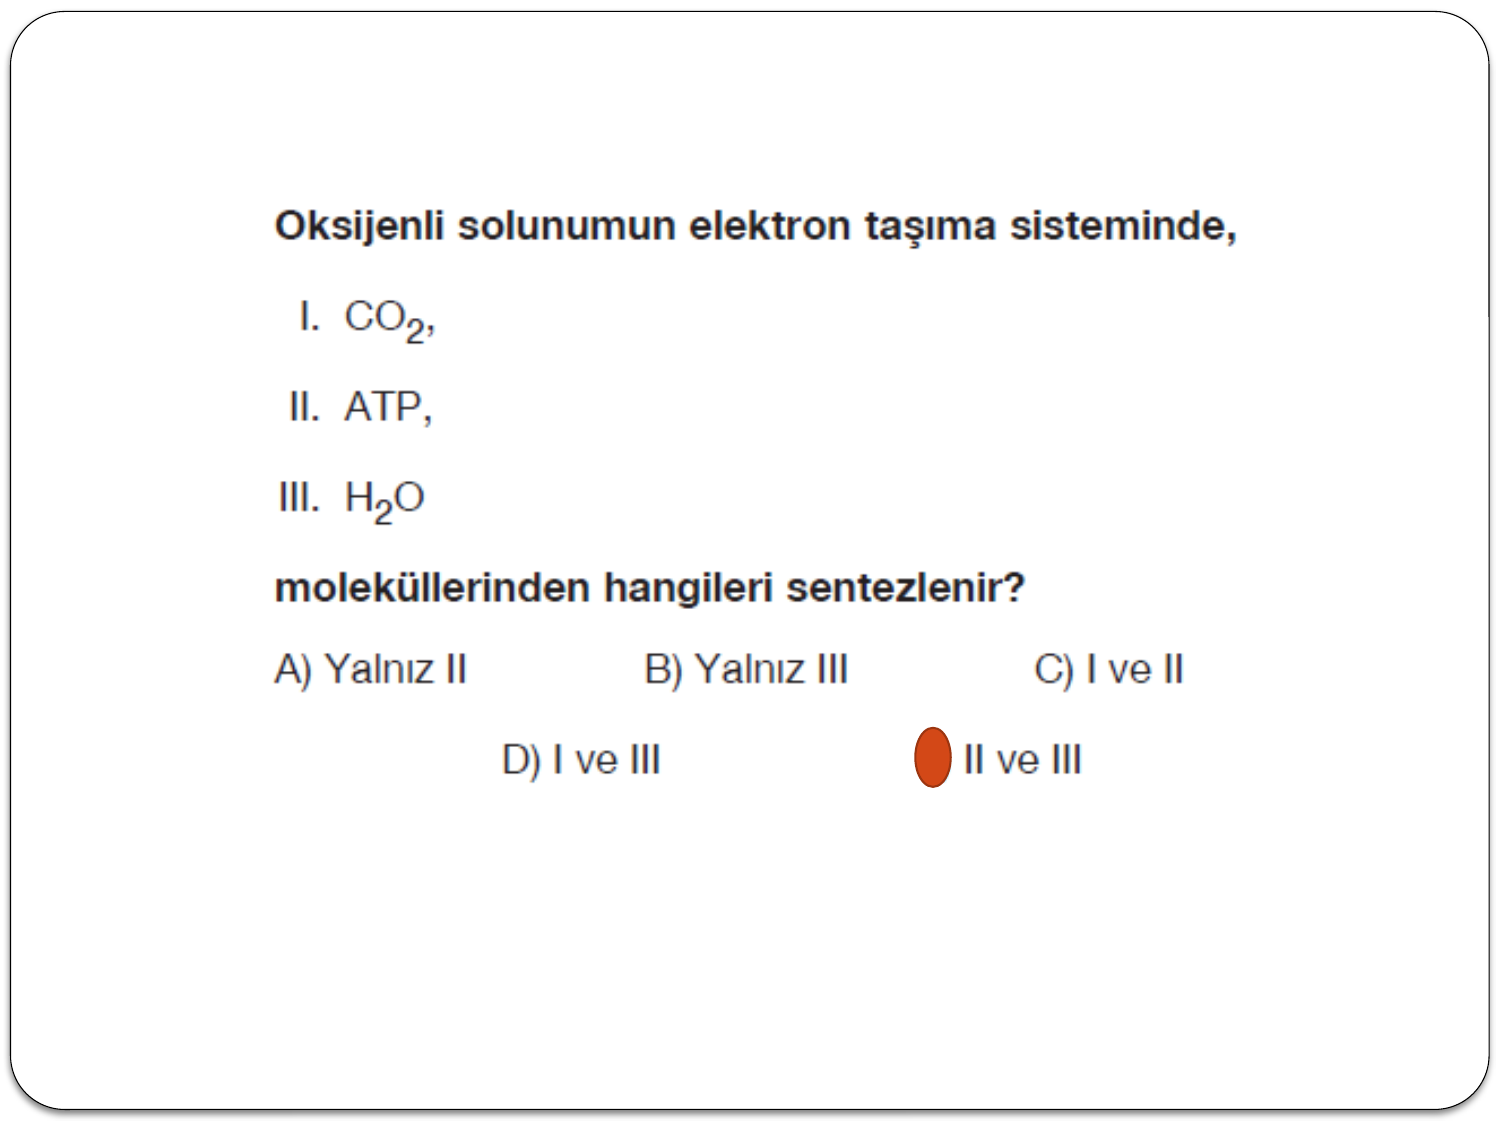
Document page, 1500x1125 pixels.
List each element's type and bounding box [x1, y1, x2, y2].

list [241, 179, 1365, 842]
